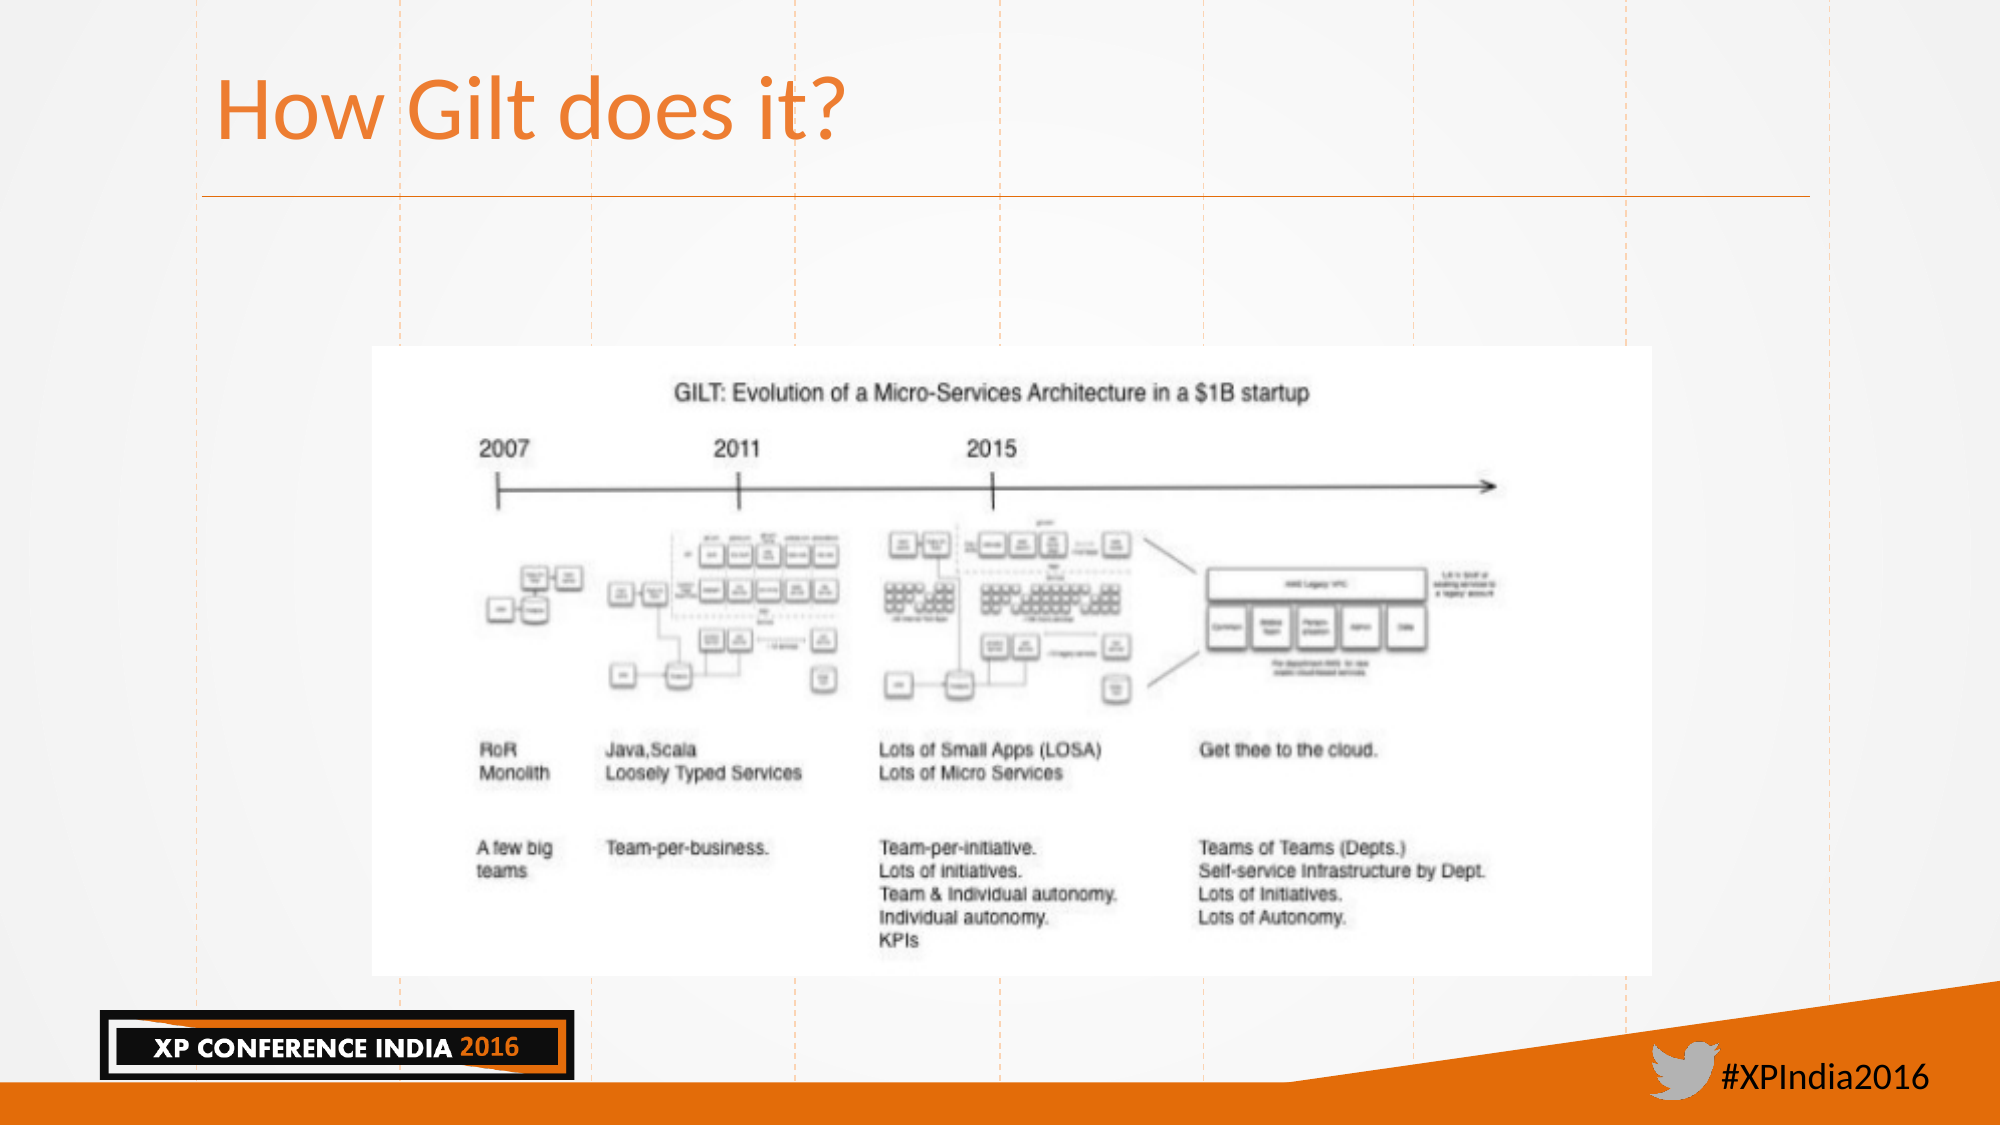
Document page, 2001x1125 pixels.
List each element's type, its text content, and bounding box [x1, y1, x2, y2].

picture [1649, 1034, 1721, 1107]
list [371, 233, 1653, 977]
picture [99, 1010, 575, 1080]
title How Gilt does it? [200, 16, 2000, 204]
